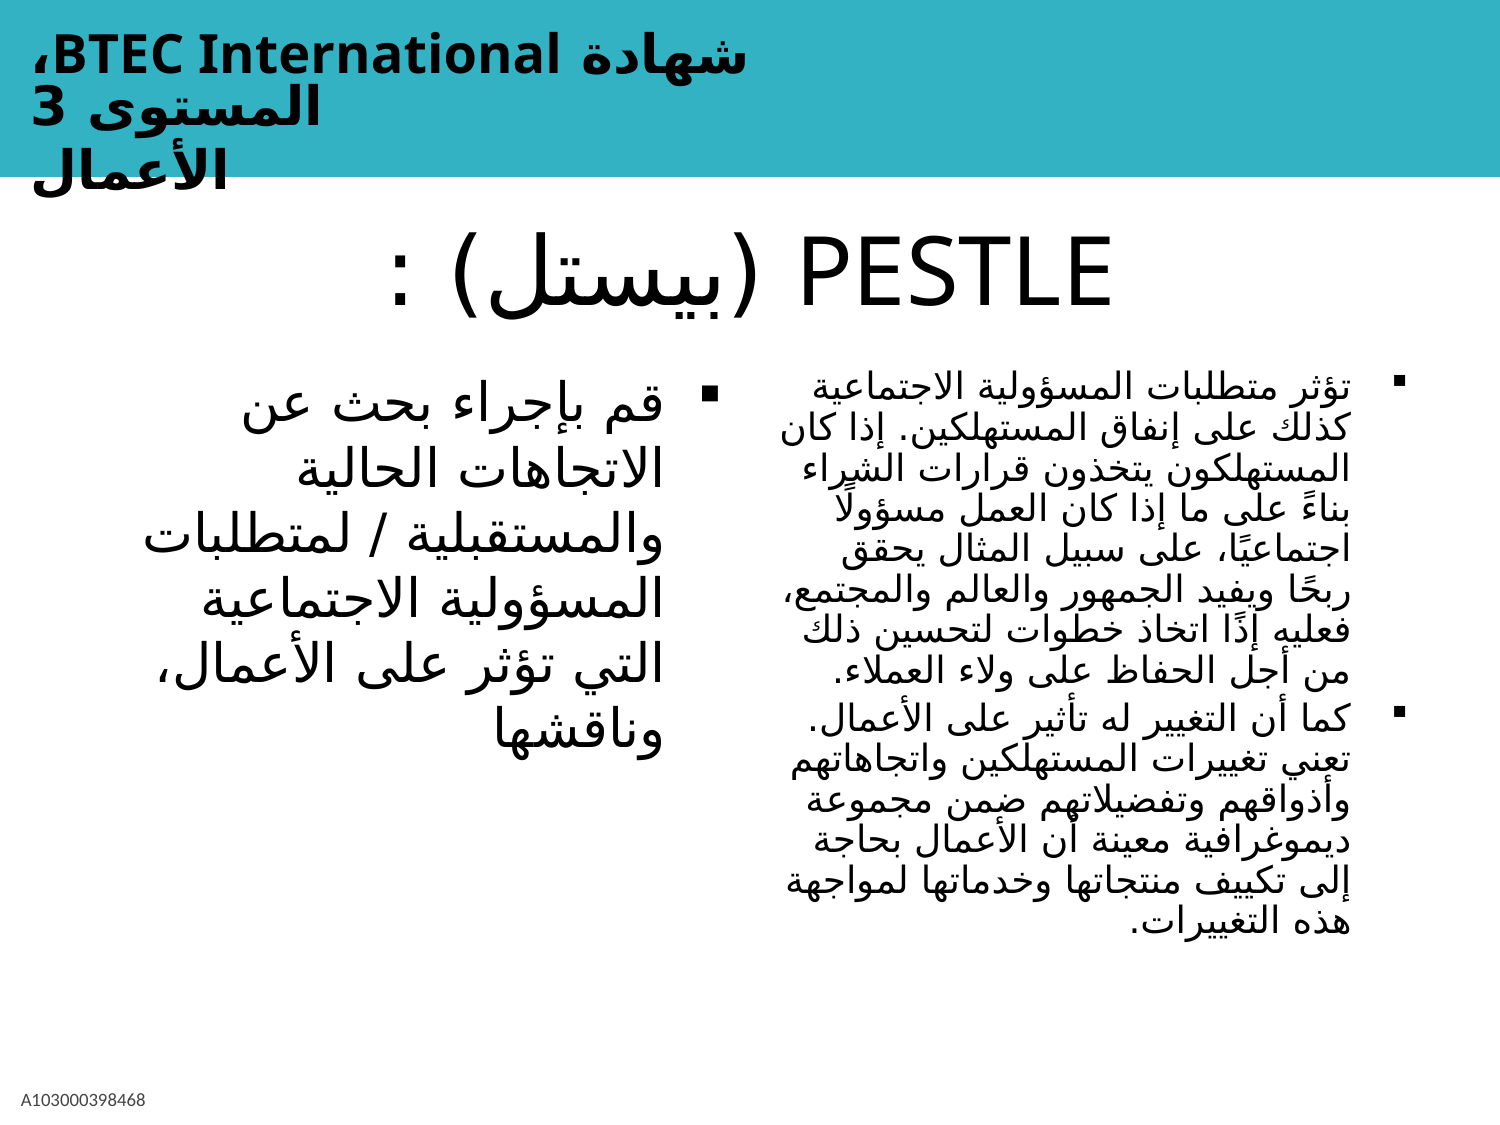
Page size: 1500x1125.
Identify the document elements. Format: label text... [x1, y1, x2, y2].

text_box قم بإجراء بحث عن الاتجاهات الحالية والمستقبلية / لمتطلبات المسؤولية الاجتماعية التي تؤثر على الأعمال، وناقشها [76, 360, 738, 1021]
list تؤثر متطلبات المسؤولية الاجتماعية كذلك على إنفاق المستهلكين. إذا كان المستهلكون يتخذون قرارات الشراء بناءً على ما إذا كان العمل مسؤولًا اجتماعيًا، على سبيل المثال يحقق ربحًا ويفيد الجمهور والعالم والمجتمع، فعليه إذًا اتخاذ خطوات لتحسين ذلك من أجل الحفاظ على ولاء العملاء. كما أن التغيير له تأثير على الأعمال. تعني تغييرات المستهلكين واتجاهاتهم وأذواقهم وتفضيلاتهم ضمن مجموعة ديموغرافية معينة أن الأعمال بحاجة إلى تكييف منتجاتها وخدماتها لمواجهة هذه التغييرات. [762, 360, 1424, 1021]
title PESTLE (بيستل) : [75, 196, 1425, 338]
text_box A103000398468 [5, 1083, 183, 1119]
picture [0, 0, 1500, 177]
